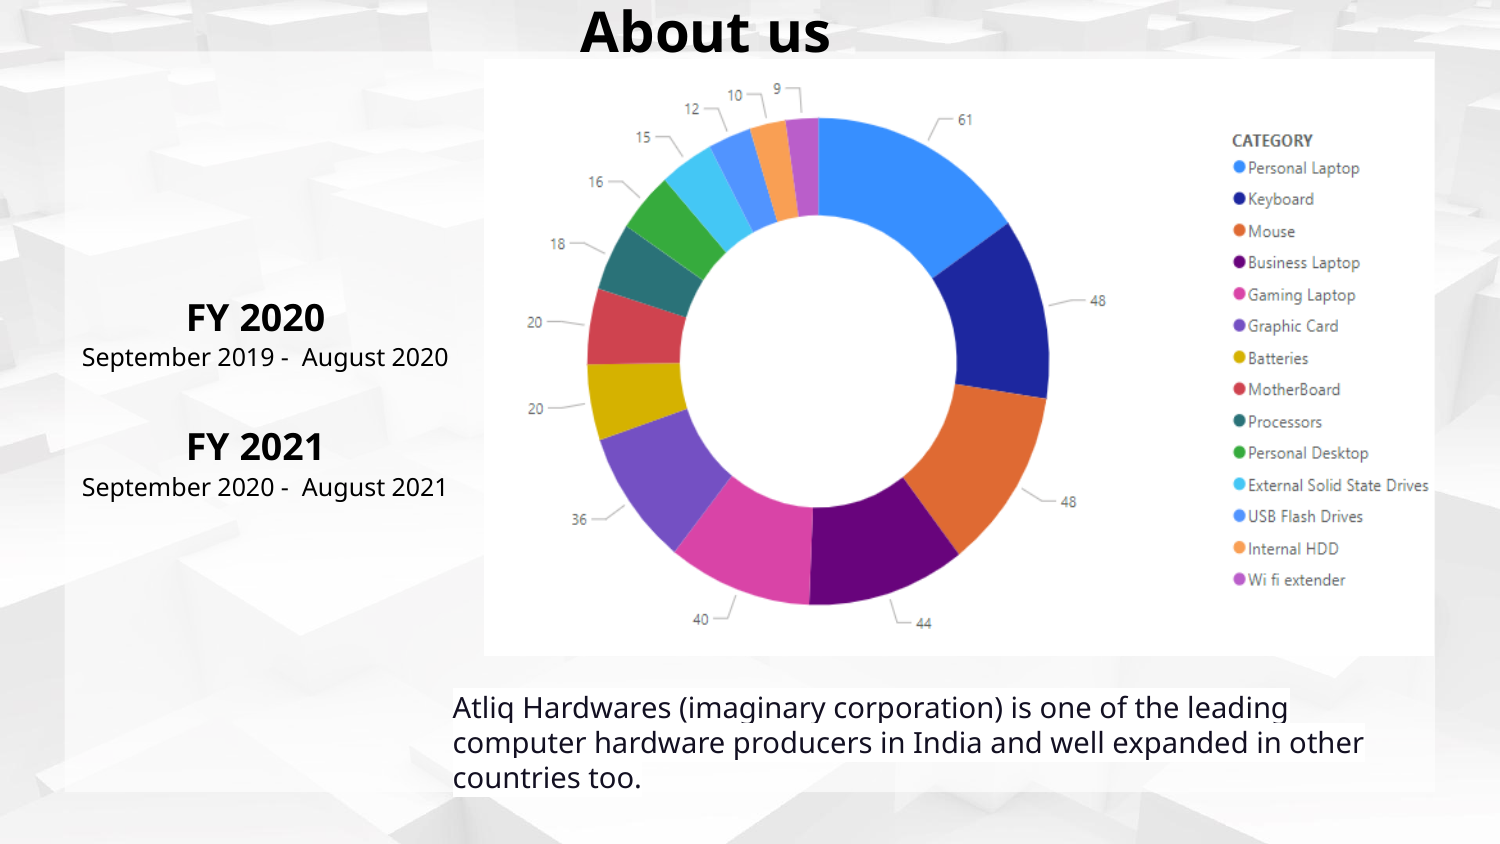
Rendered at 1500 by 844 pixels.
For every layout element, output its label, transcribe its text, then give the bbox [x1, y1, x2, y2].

text_box September 2019 - August 2020 [66, 326, 479, 429]
picture [0, 0, 1500, 844]
title About us [546, 0, 866, 58]
picture [484, 59, 1434, 656]
text_box FY 2021 [96, 415, 415, 456]
text_box Atliq Hardwares (imaginary corporation) is one of the leading computer hardware producers in India and well expanded in other countries too. [415, 682, 1440, 802]
text_box September 2020 - August 2021 [66, 456, 479, 558]
text_box FY 2020 [96, 286, 415, 326]
